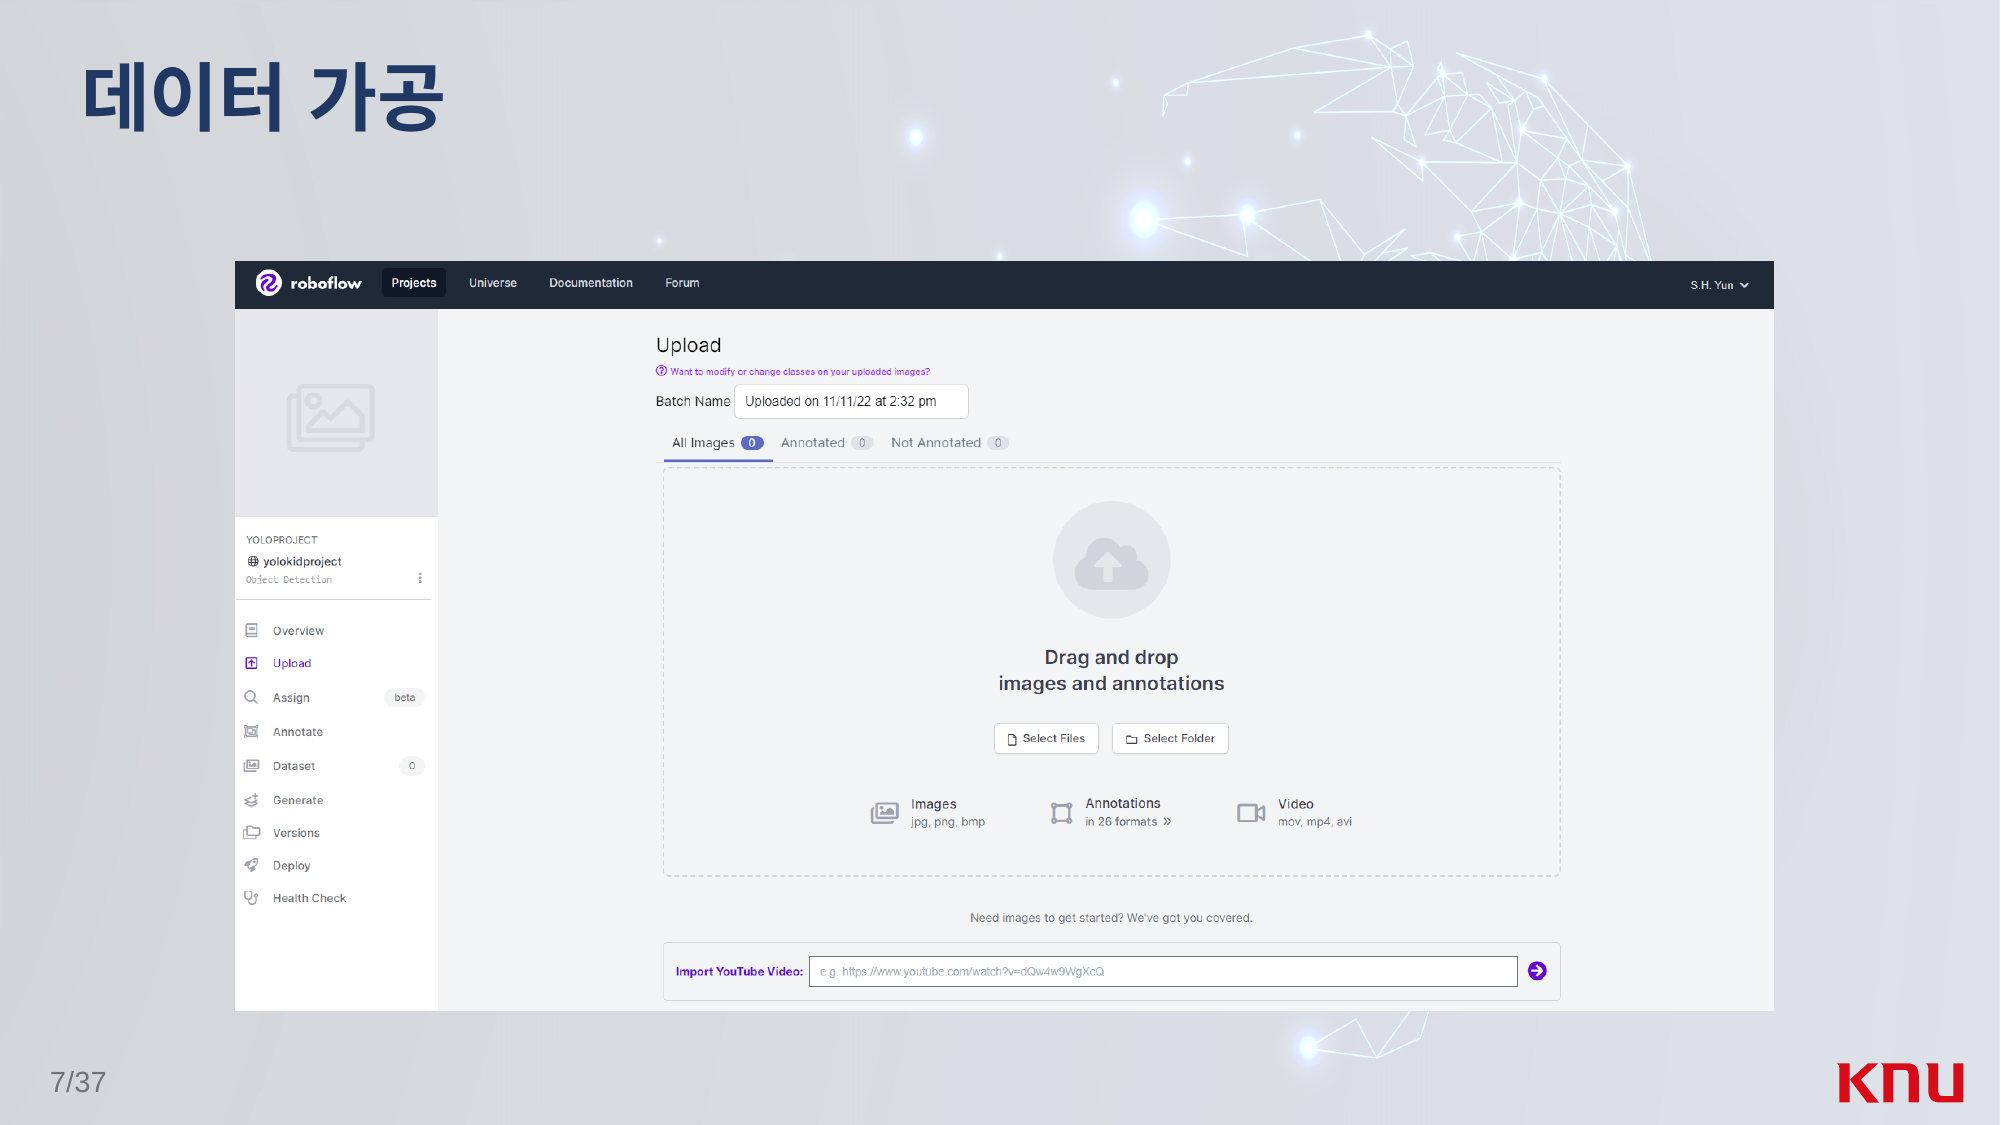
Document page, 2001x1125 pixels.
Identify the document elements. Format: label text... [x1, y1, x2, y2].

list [235, 261, 1774, 1011]
text_box [46, 223, 1924, 1049]
title 데이터 가공 [66, 31, 1943, 171]
